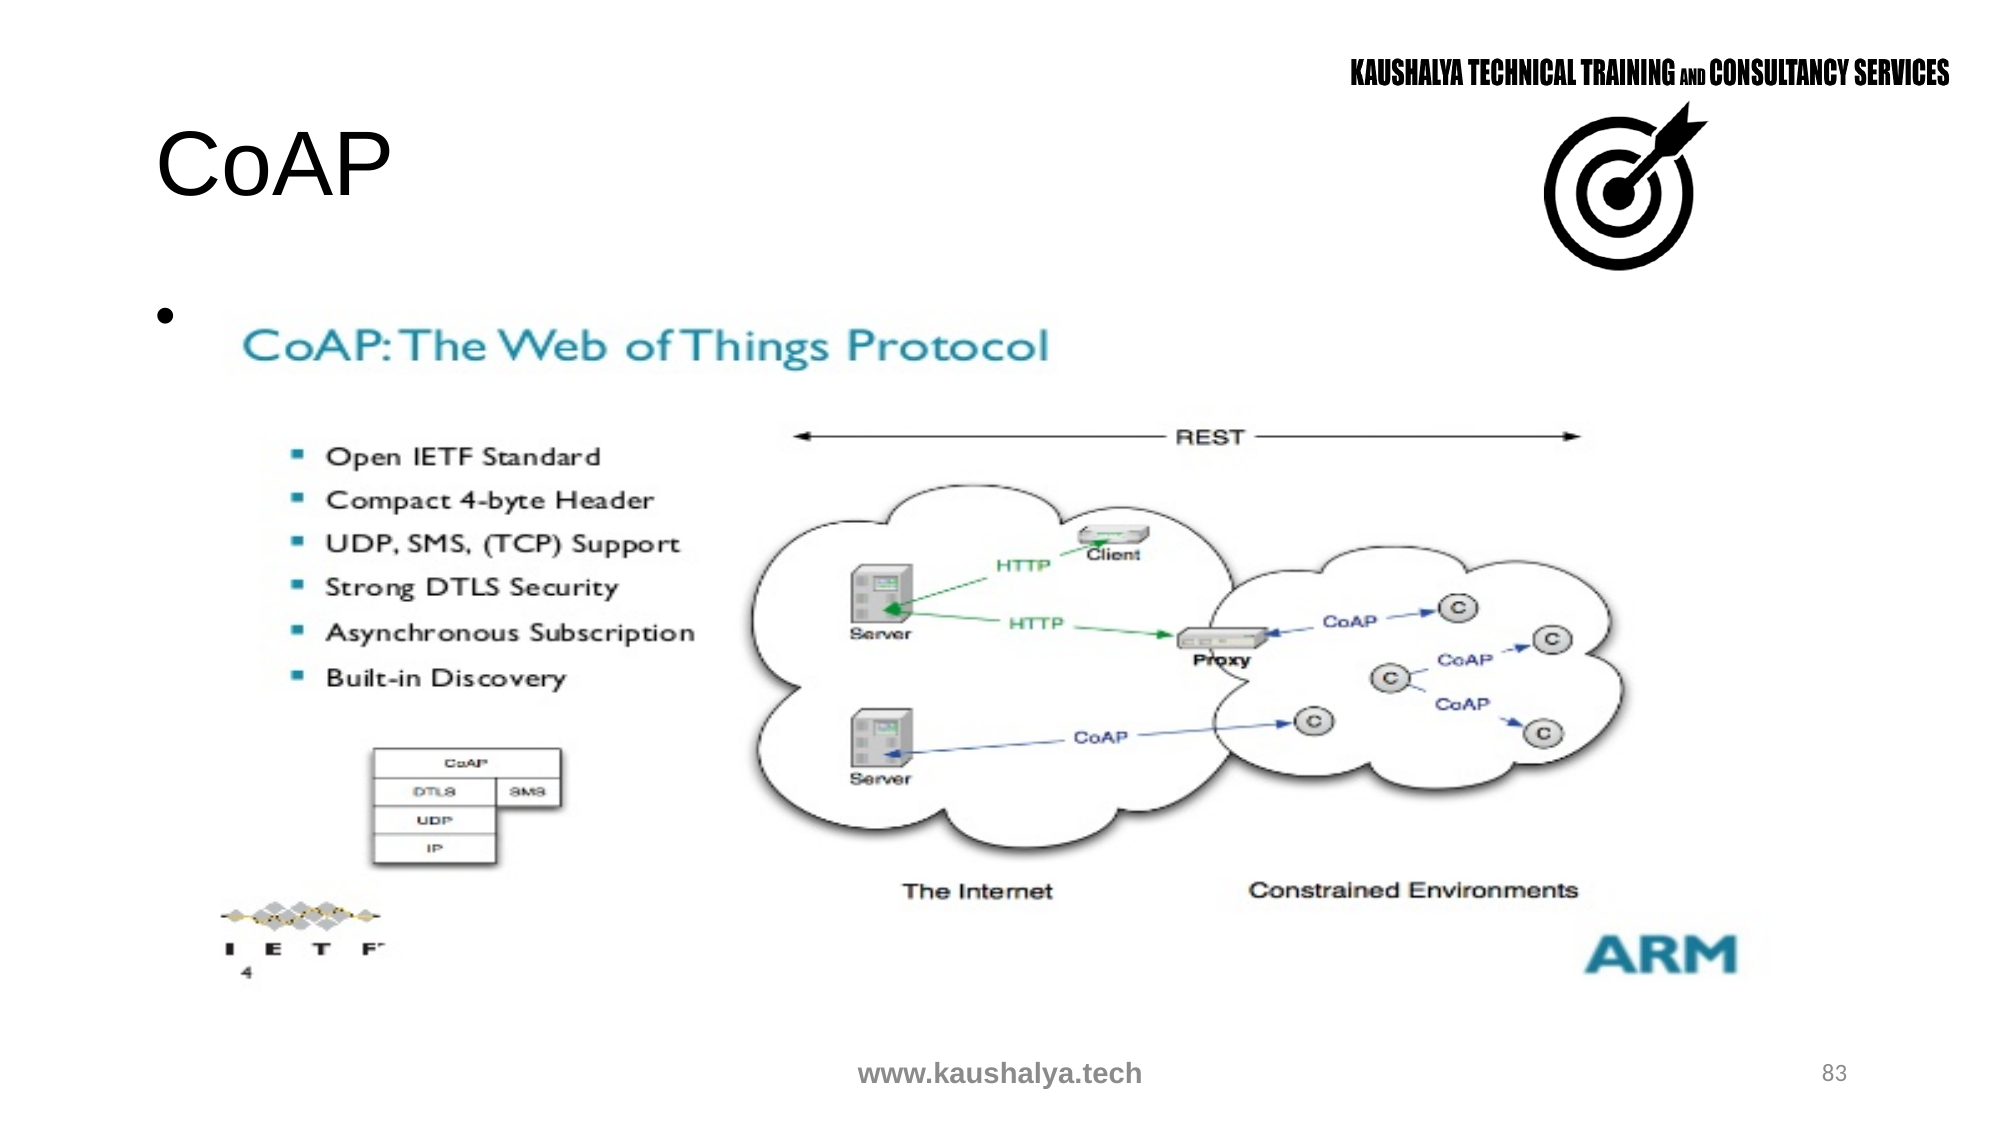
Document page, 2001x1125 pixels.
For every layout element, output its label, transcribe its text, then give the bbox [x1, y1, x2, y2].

footer www.kaushalya.tech [663, 1041, 1338, 1103]
title CoAP [140, 53, 1320, 278]
slide_number 83 [1413, 1041, 1863, 1103]
list [140, 280, 1863, 1014]
picture [182, 33, 1976, 993]
